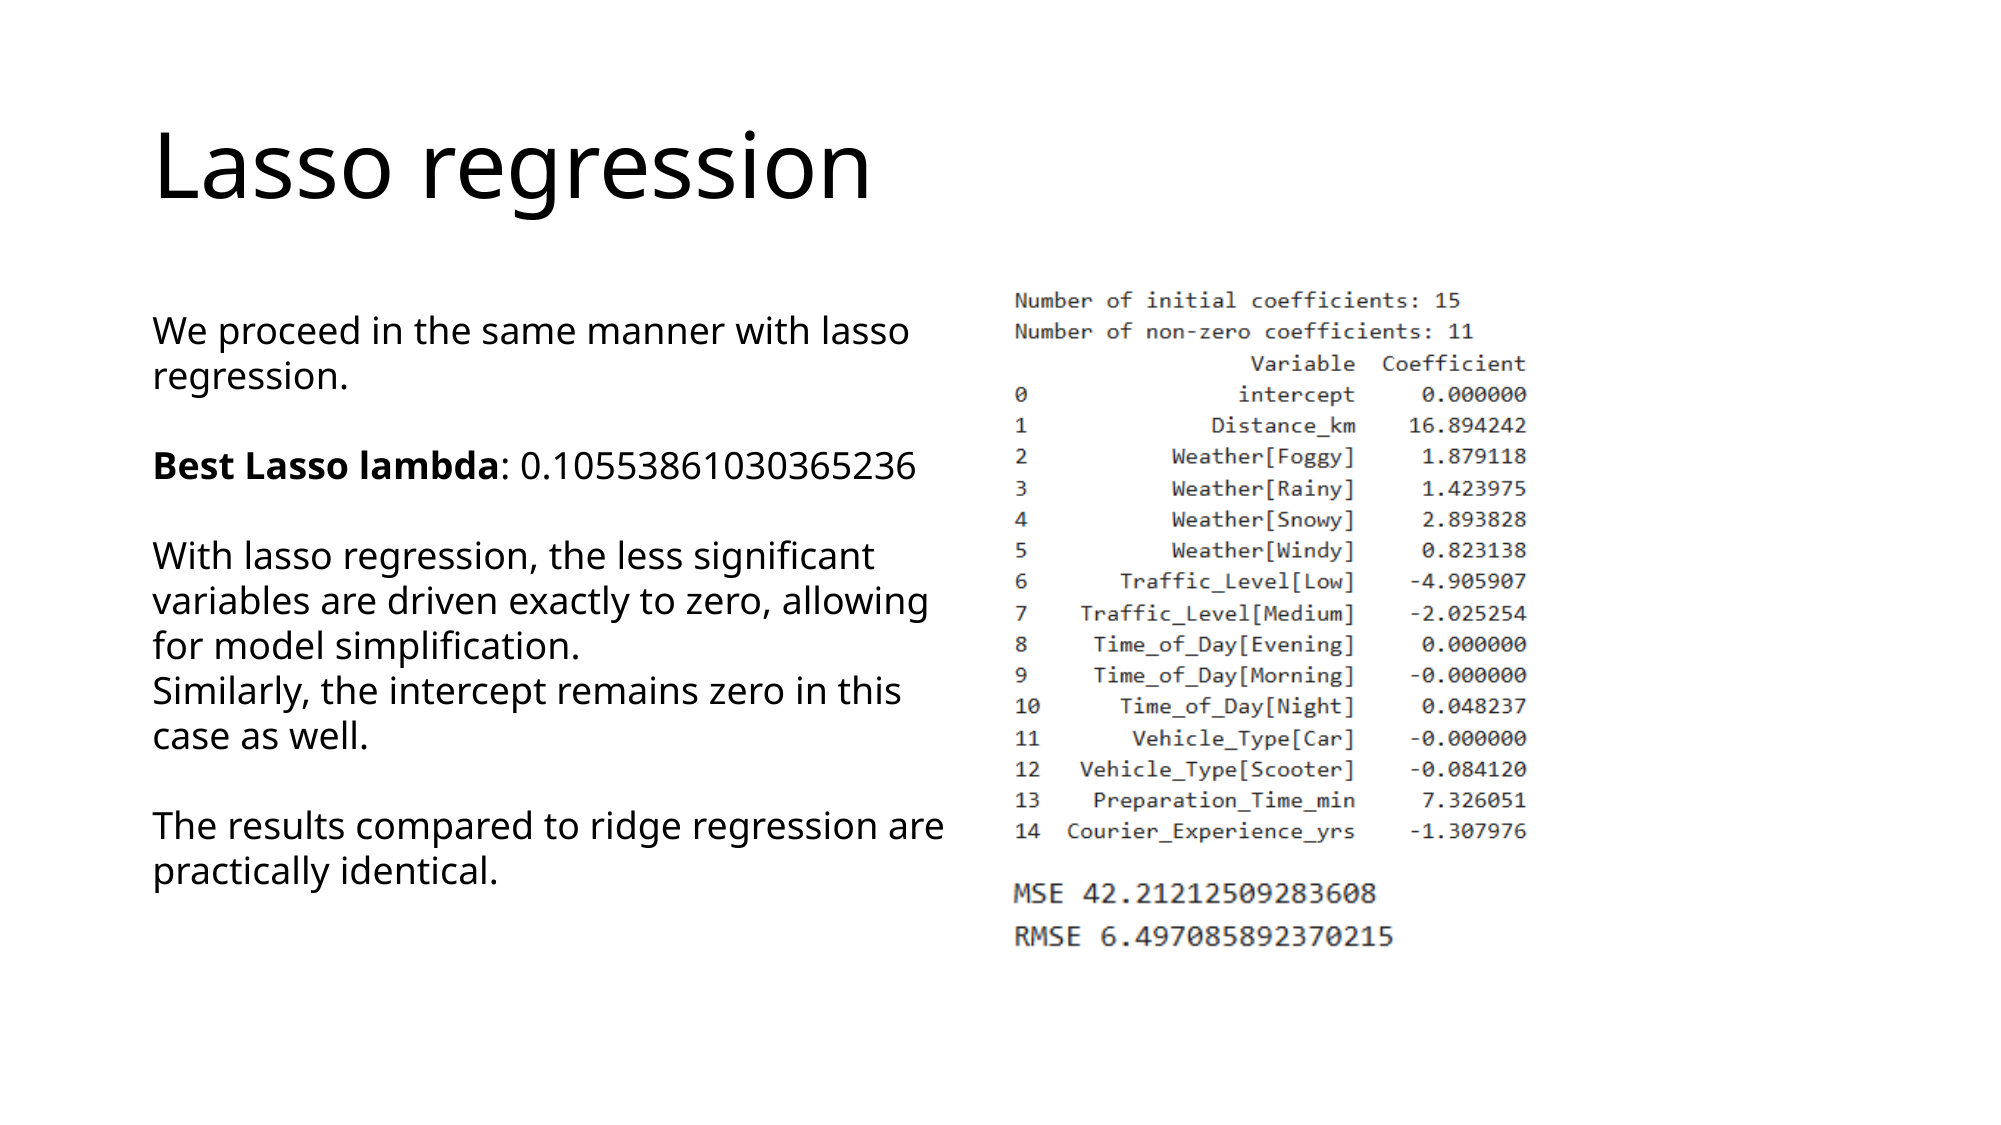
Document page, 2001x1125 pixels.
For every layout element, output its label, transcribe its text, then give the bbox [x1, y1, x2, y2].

picture [999, 880, 1413, 963]
title Lasso regression [137, 59, 1863, 278]
picture [999, 276, 1541, 859]
list We proceed in the same manner with lasso regression. Best Lasso lambda: 0.10553861030365236 With lasso regression, the less significant variables are driven exactly to zero, allowing for model simplification. Similarly, the intercept remains zero in this case as well. The results compared to ridge regression are practically identical. [137, 299, 1000, 1014]
